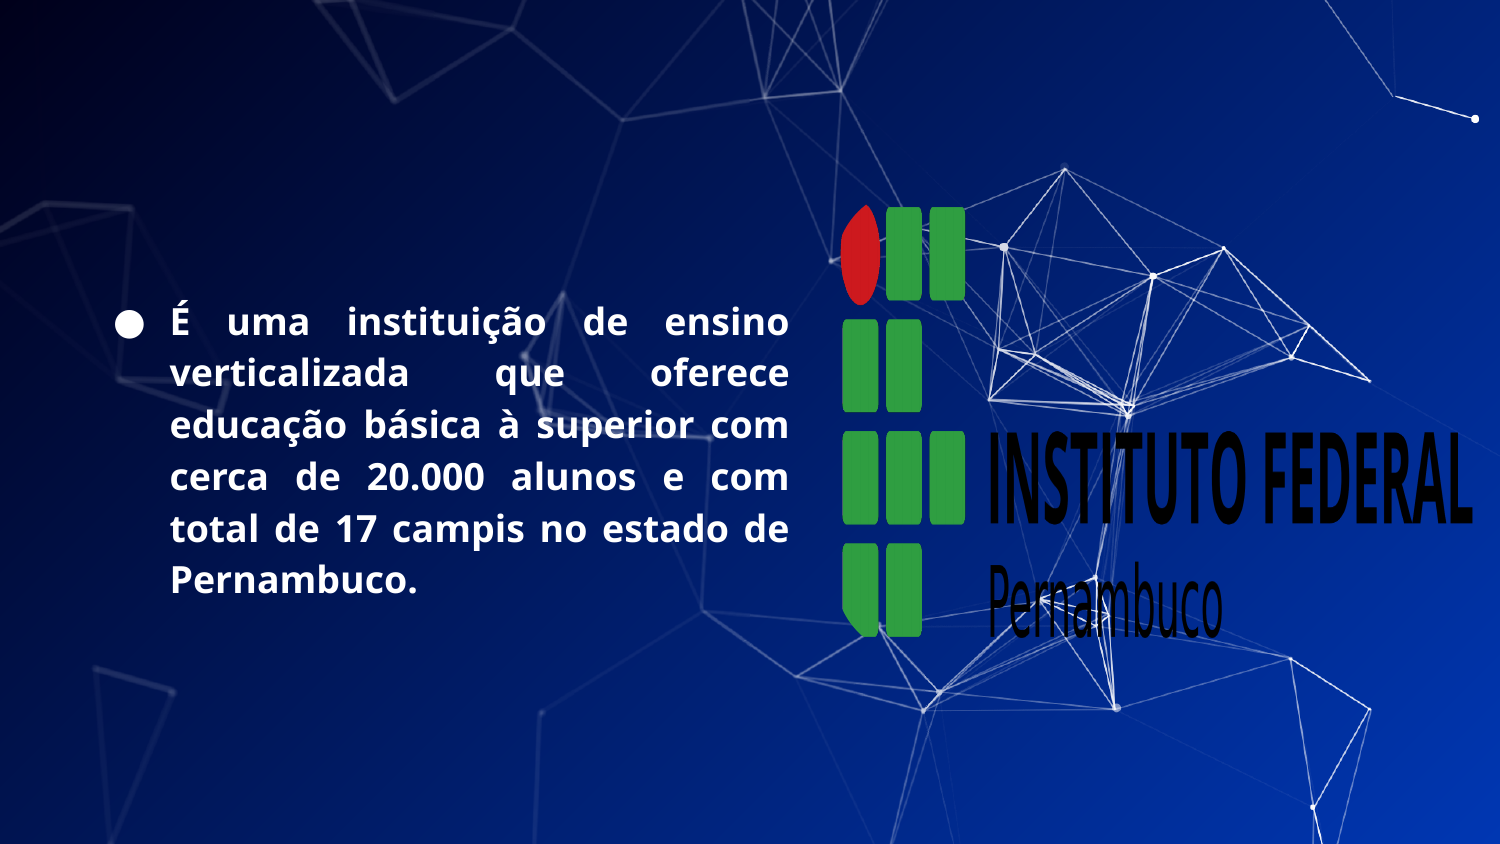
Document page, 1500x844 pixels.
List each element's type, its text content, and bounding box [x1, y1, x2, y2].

picture [0, 0, 1500, 844]
text_box É uma instituição de ensino verticalizada que oferece educação básica à superior com cerca de 20.000 alunos e com total de 17 campis no estado de Pernambuco. [79, 275, 806, 555]
